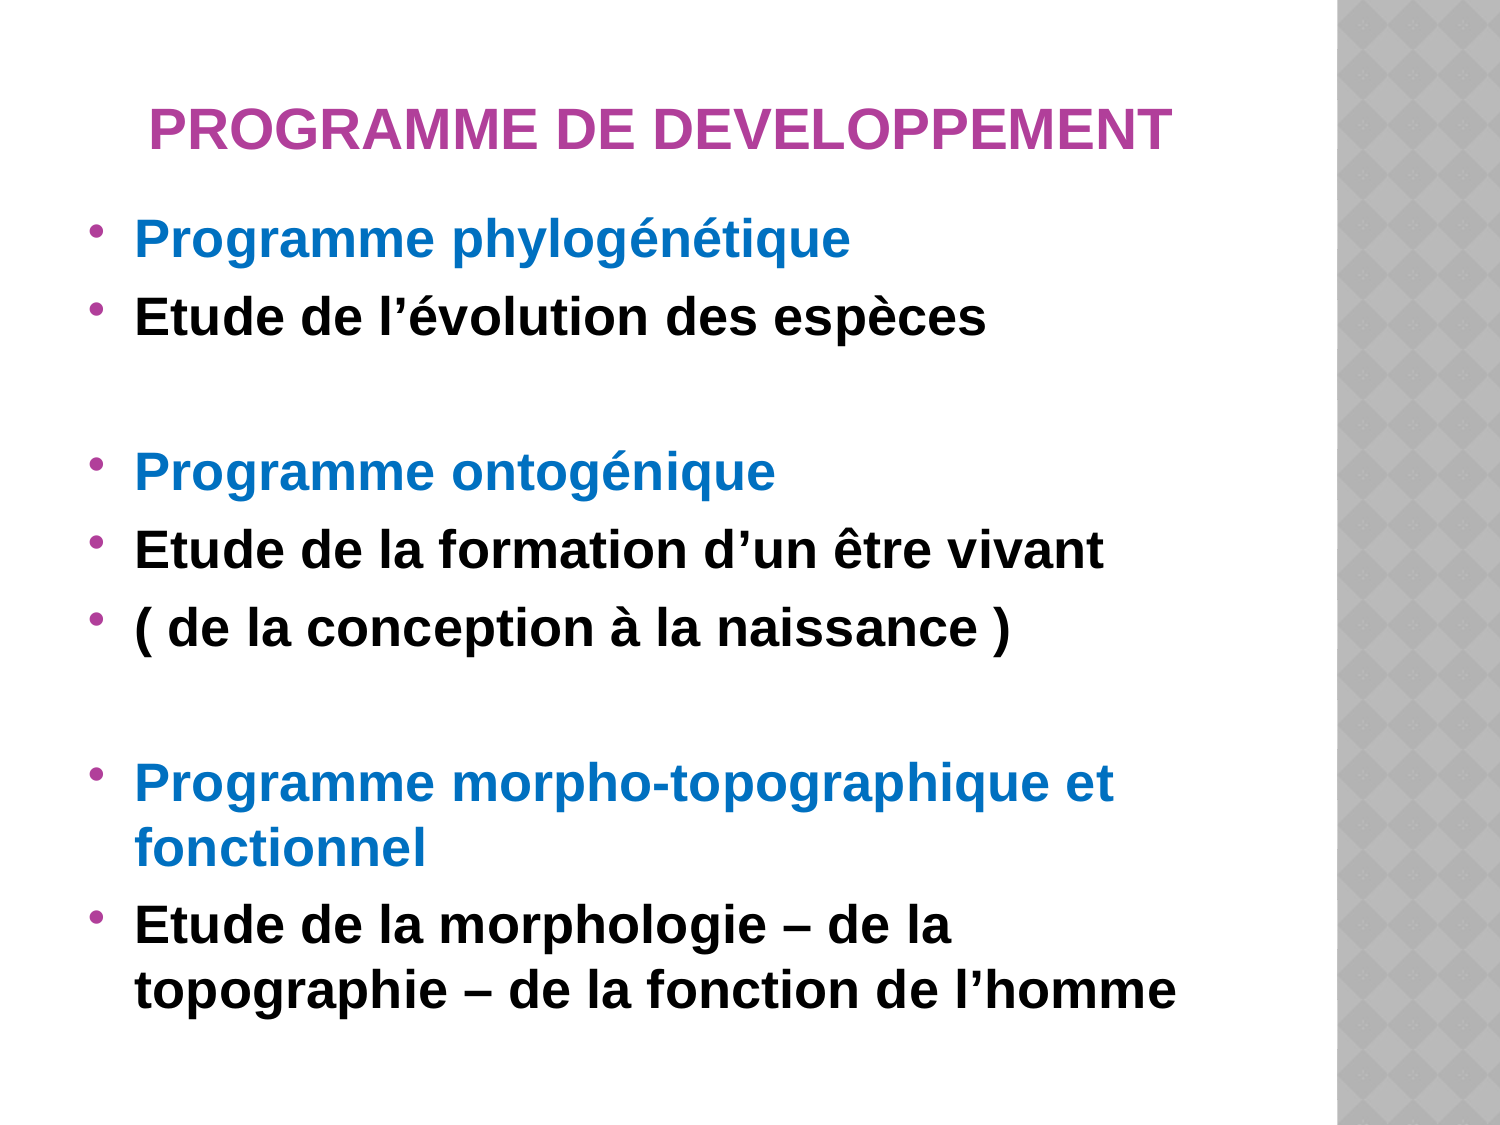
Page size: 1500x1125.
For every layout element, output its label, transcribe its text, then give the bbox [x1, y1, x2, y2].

list Programme phylogénétique Etude de l’évolution des espèces Programme ontogénique Etude de la formation d’un être vivant ( de la conception à la naissance ) Programme morpho-topographique et fonctionnel Etude de la morphologie – de la topographie – de la fonction de l’homme [75, 196, 1263, 1059]
title Programme de developpement [75, 52, 1263, 161]
